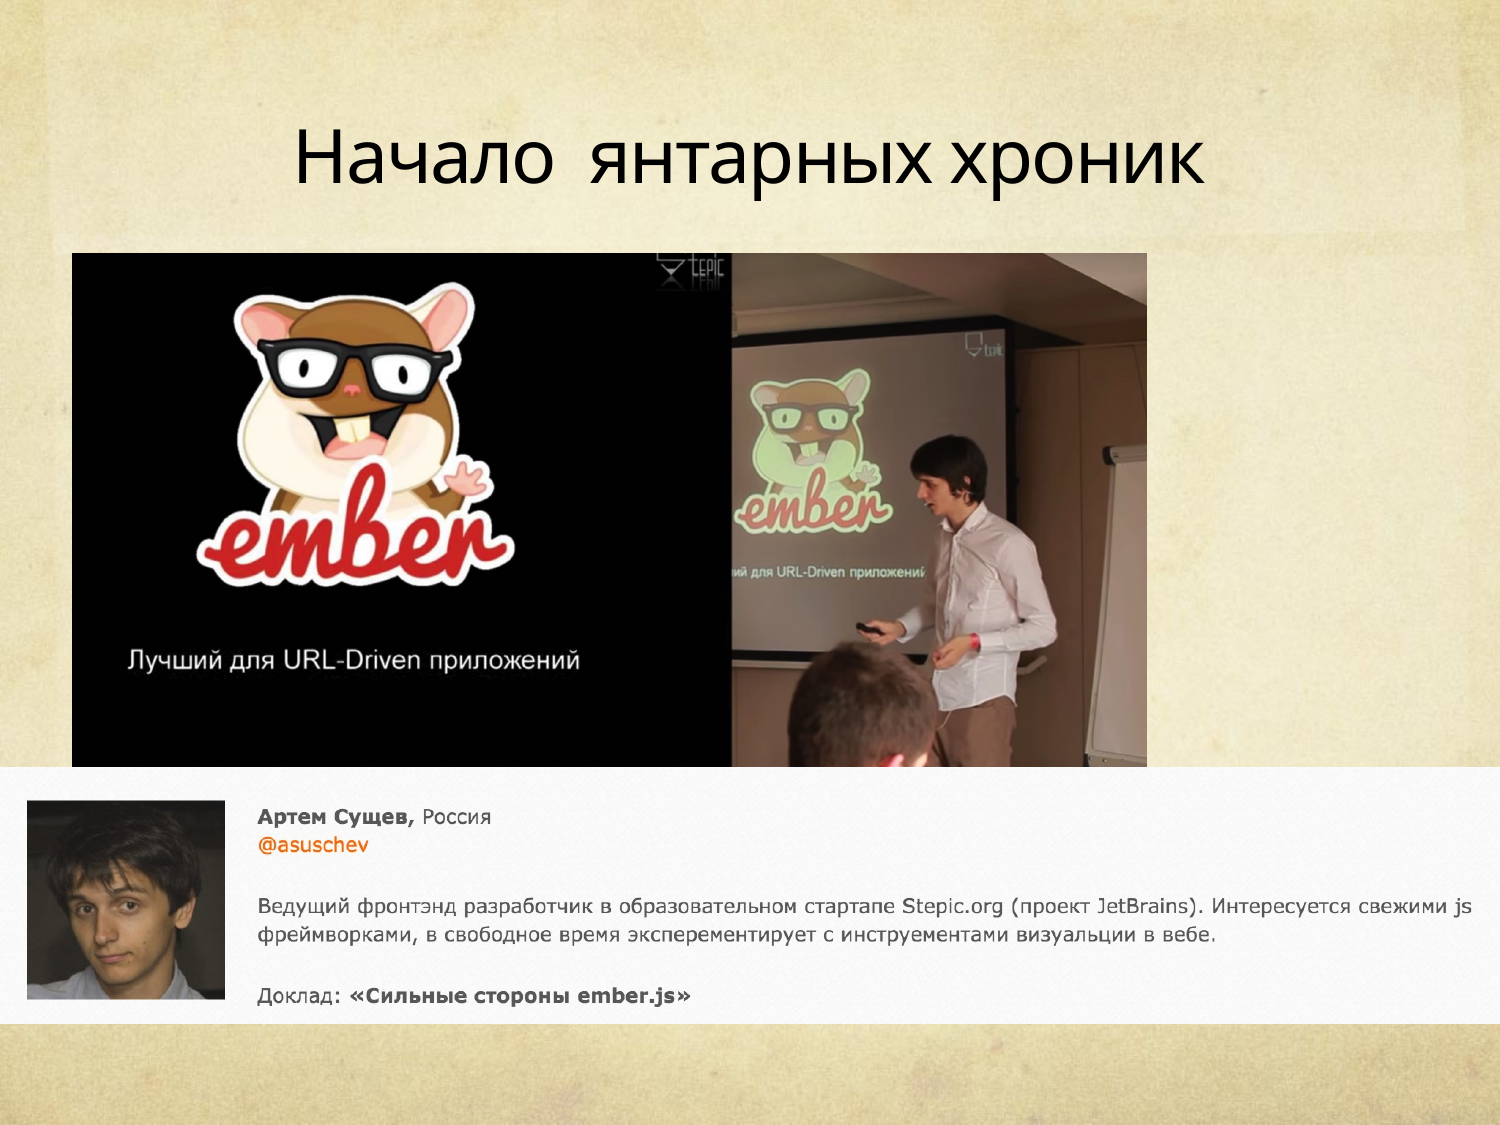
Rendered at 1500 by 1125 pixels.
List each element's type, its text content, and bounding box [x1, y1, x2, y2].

picture [0, 0, 1500, 1125]
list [49, 253, 1170, 760]
title Начало янтарных хроник [150, 82, 1350, 225]
